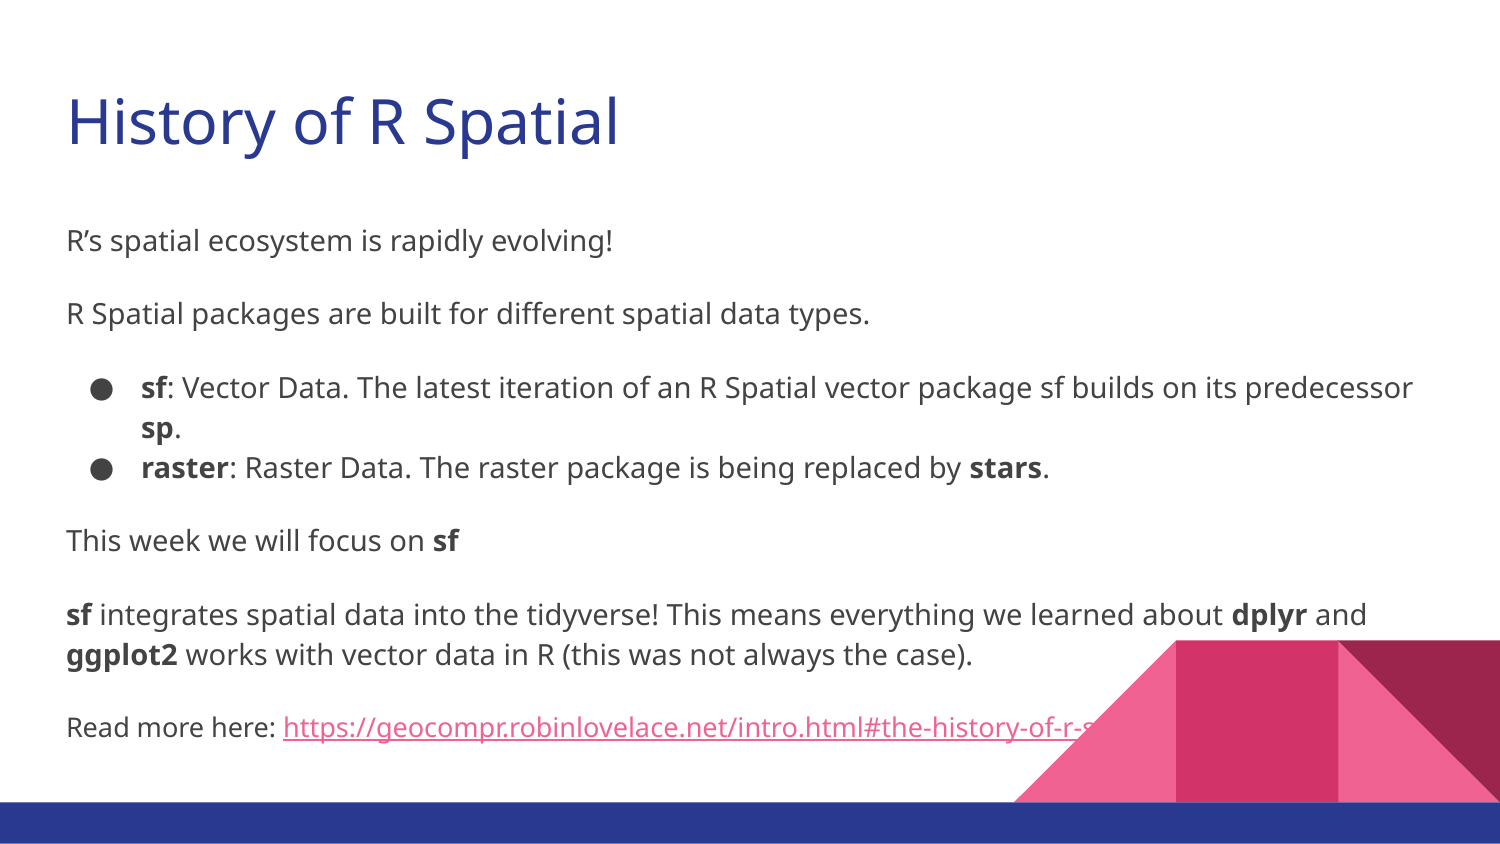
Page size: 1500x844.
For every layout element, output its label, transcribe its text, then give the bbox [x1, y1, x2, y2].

title History of R Spatial [51, 67, 1449, 167]
list R’s spatial ecosystem is rapidly evolving! R Spatial packages are built for different spatial data types. sf: Vector Data. The latest iteration of an R Spatial vector package sf builds on its predecessor sp. raster: Raster Data. The raster package is being replaced by stars. This week we will focus on sf sf integrates spatial data into the tidyverse! This means everything we learned about dplyr and ggplot2 works with vector data in R (this was not always the case). Read more here: https://geocompr.robinlovelace.net/intro.html#the-history-of-r-spatial [51, 201, 1449, 750]
